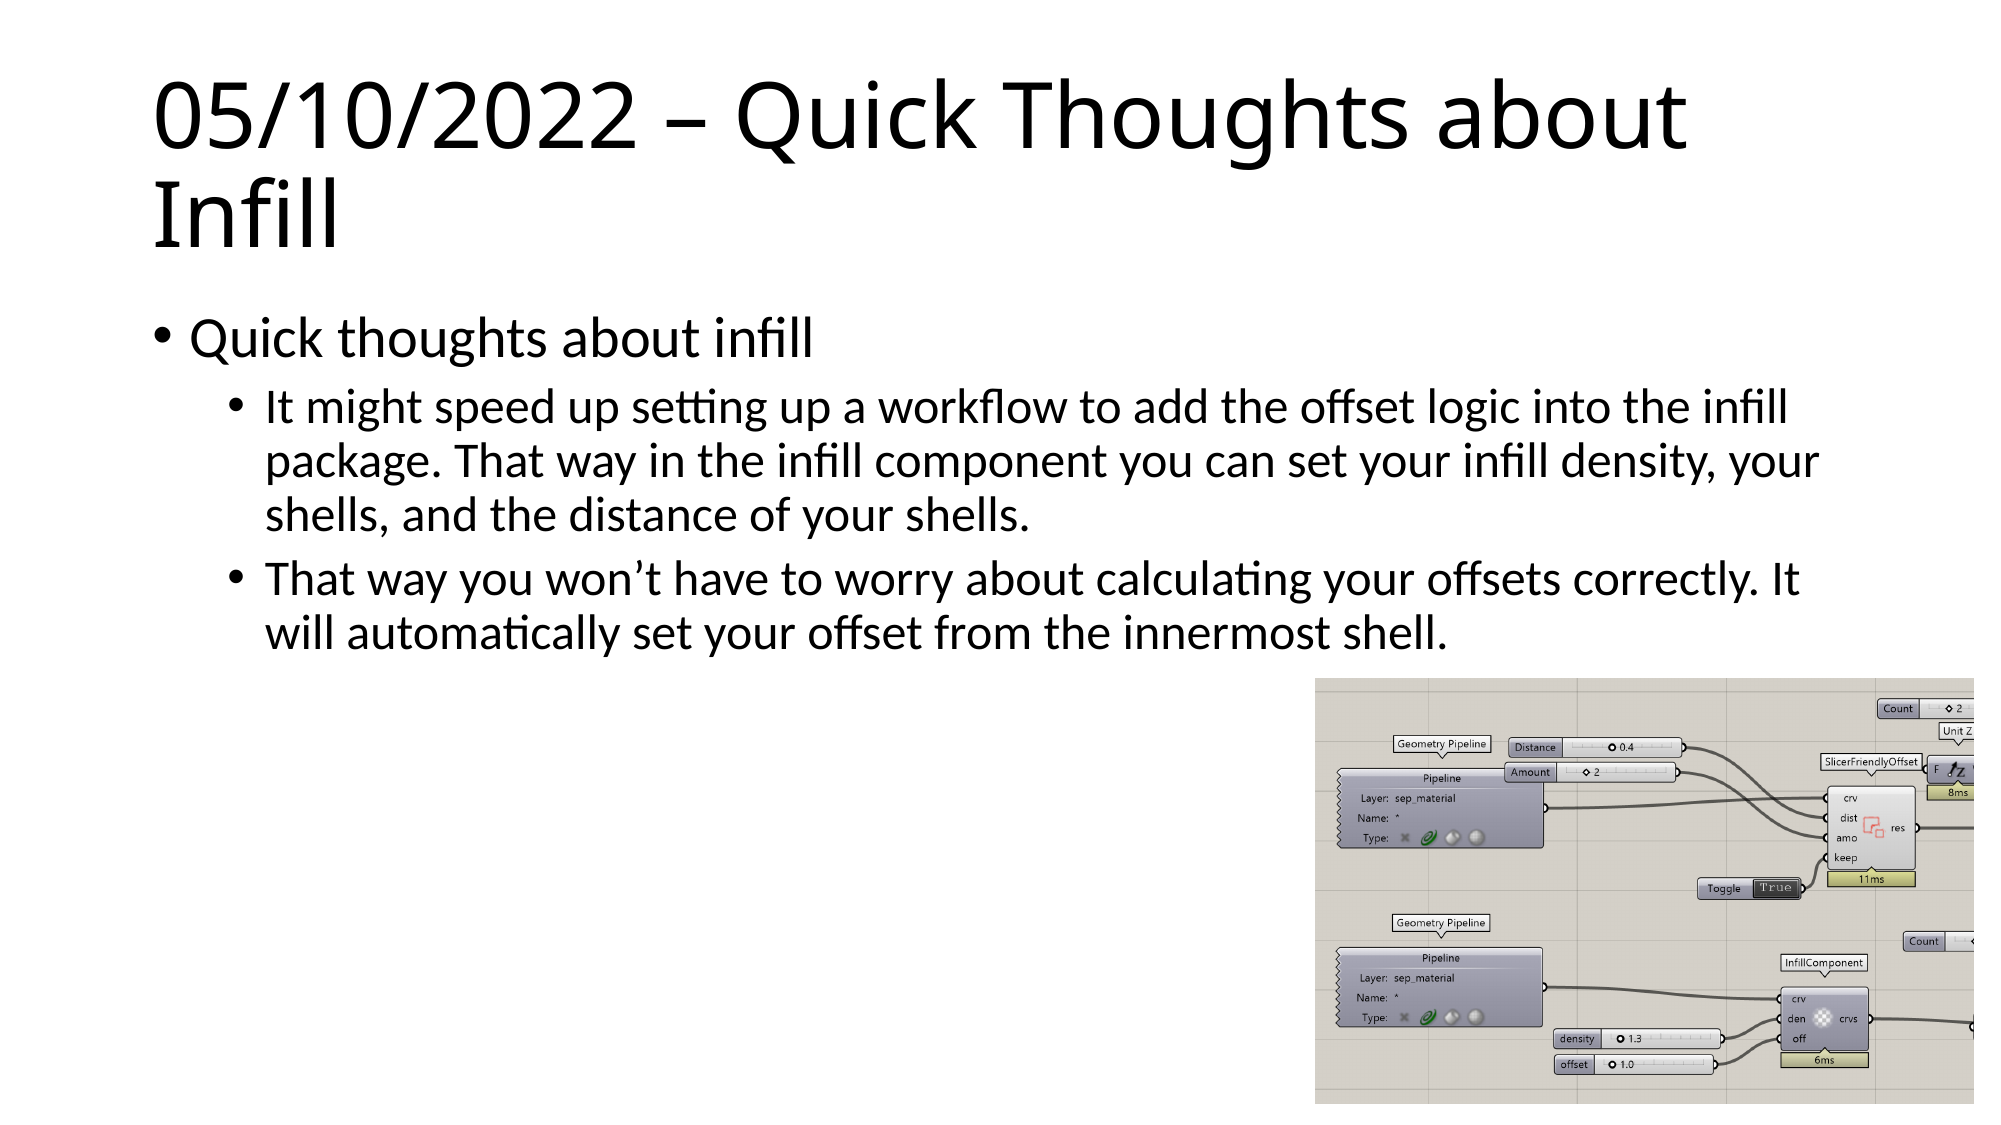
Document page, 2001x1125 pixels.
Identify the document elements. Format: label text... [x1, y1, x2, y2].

list Quick thoughts about infill It might speed up setting up a workflow to add the offset logic into the infill package. That way in the infill component you can set your infill density, your shells, and the distance of your shells. That way you won’t have to worry about calculating your offsets correctly. It will automatically set your offset from the innermost shell. [137, 299, 1863, 1014]
title 05/10/2022 – Quick Thoughts about Infill [137, 59, 1863, 278]
picture [1315, 678, 1974, 1104]
